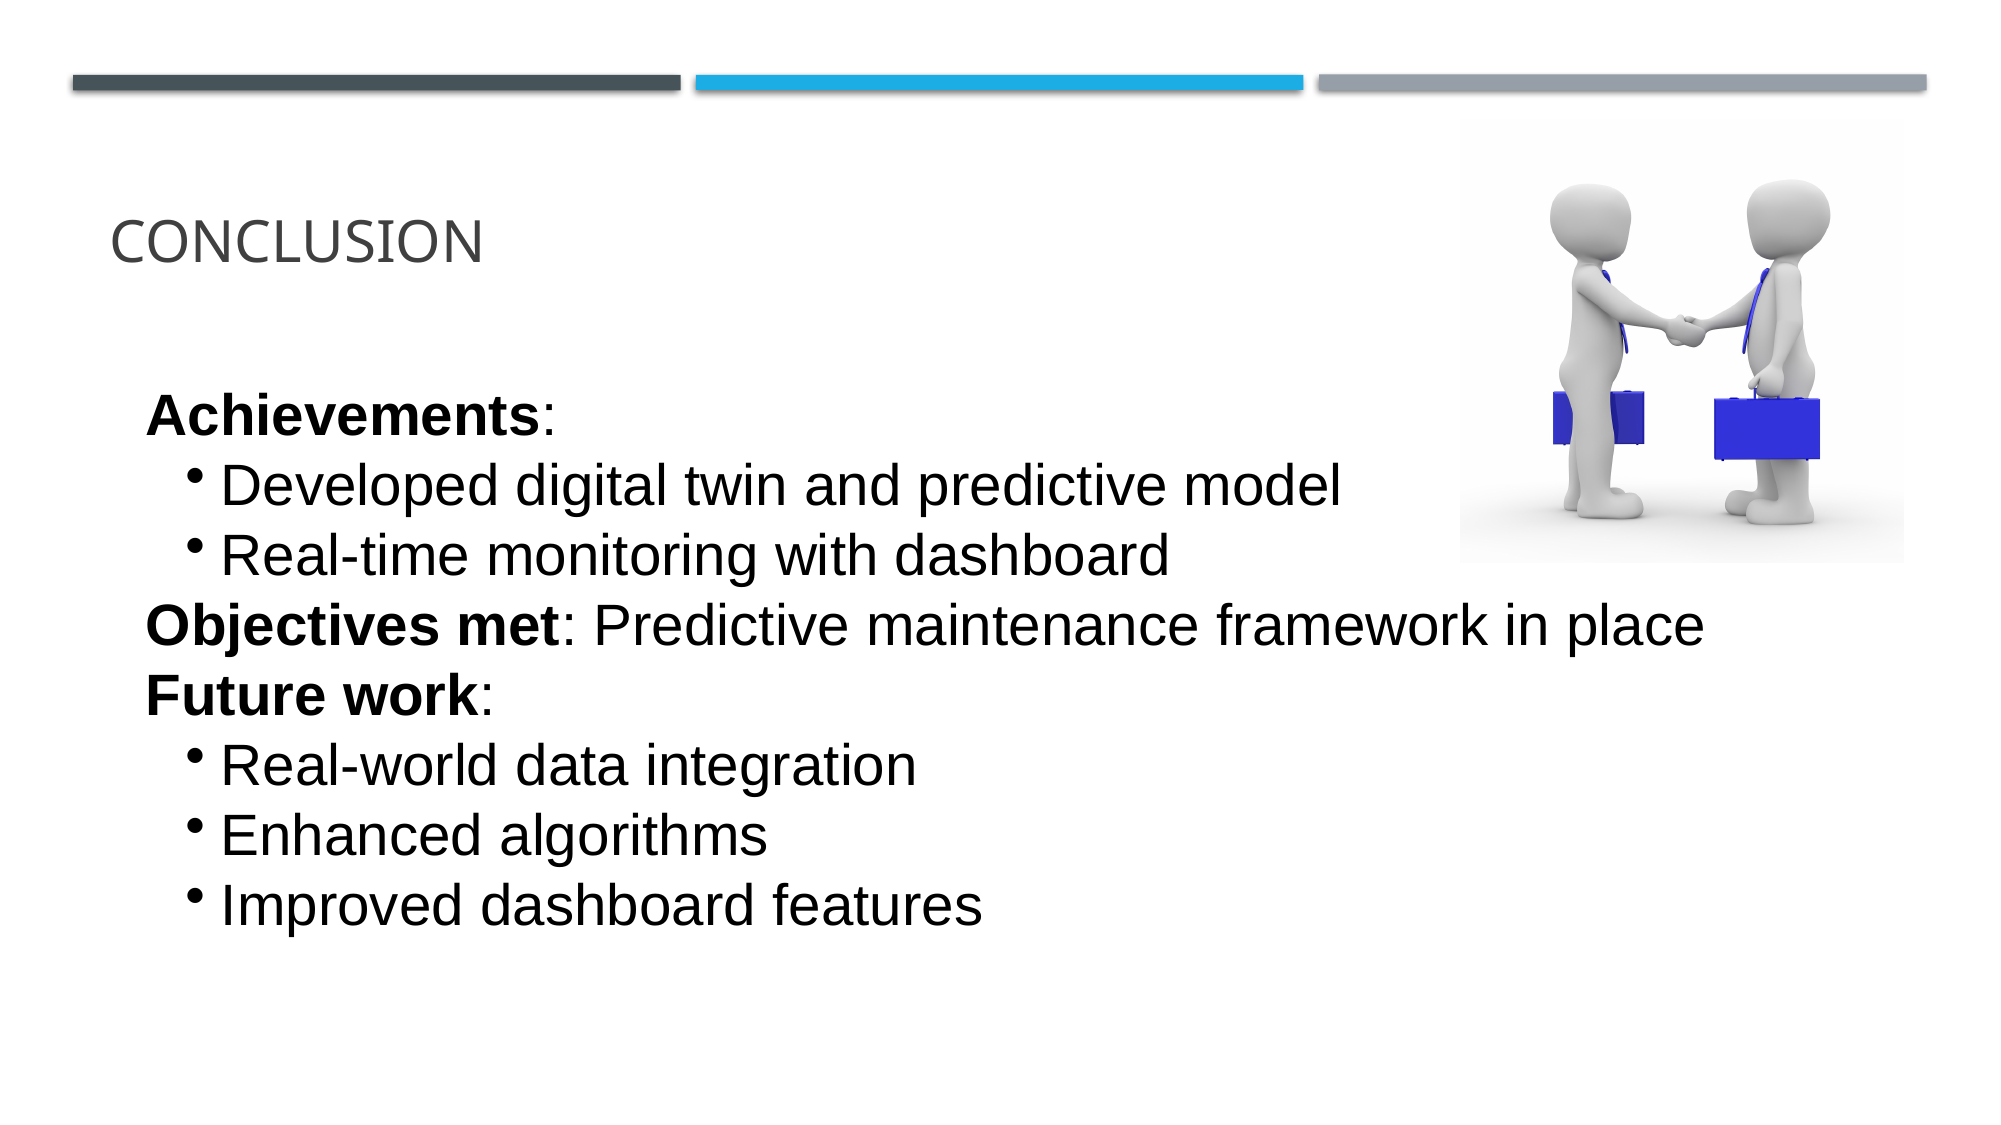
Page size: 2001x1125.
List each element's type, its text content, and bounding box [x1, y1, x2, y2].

picture [1460, 119, 1905, 563]
text_box Achievements: Developed digital twin and predictive model Real-time monitoring with dashboard Objectives met: Predictive maintenance framework in place Future work: Real-world data integration Enhanced algorithms Improved dashboard features [131, 370, 1834, 945]
title Conclusion [94, 119, 1457, 282]
